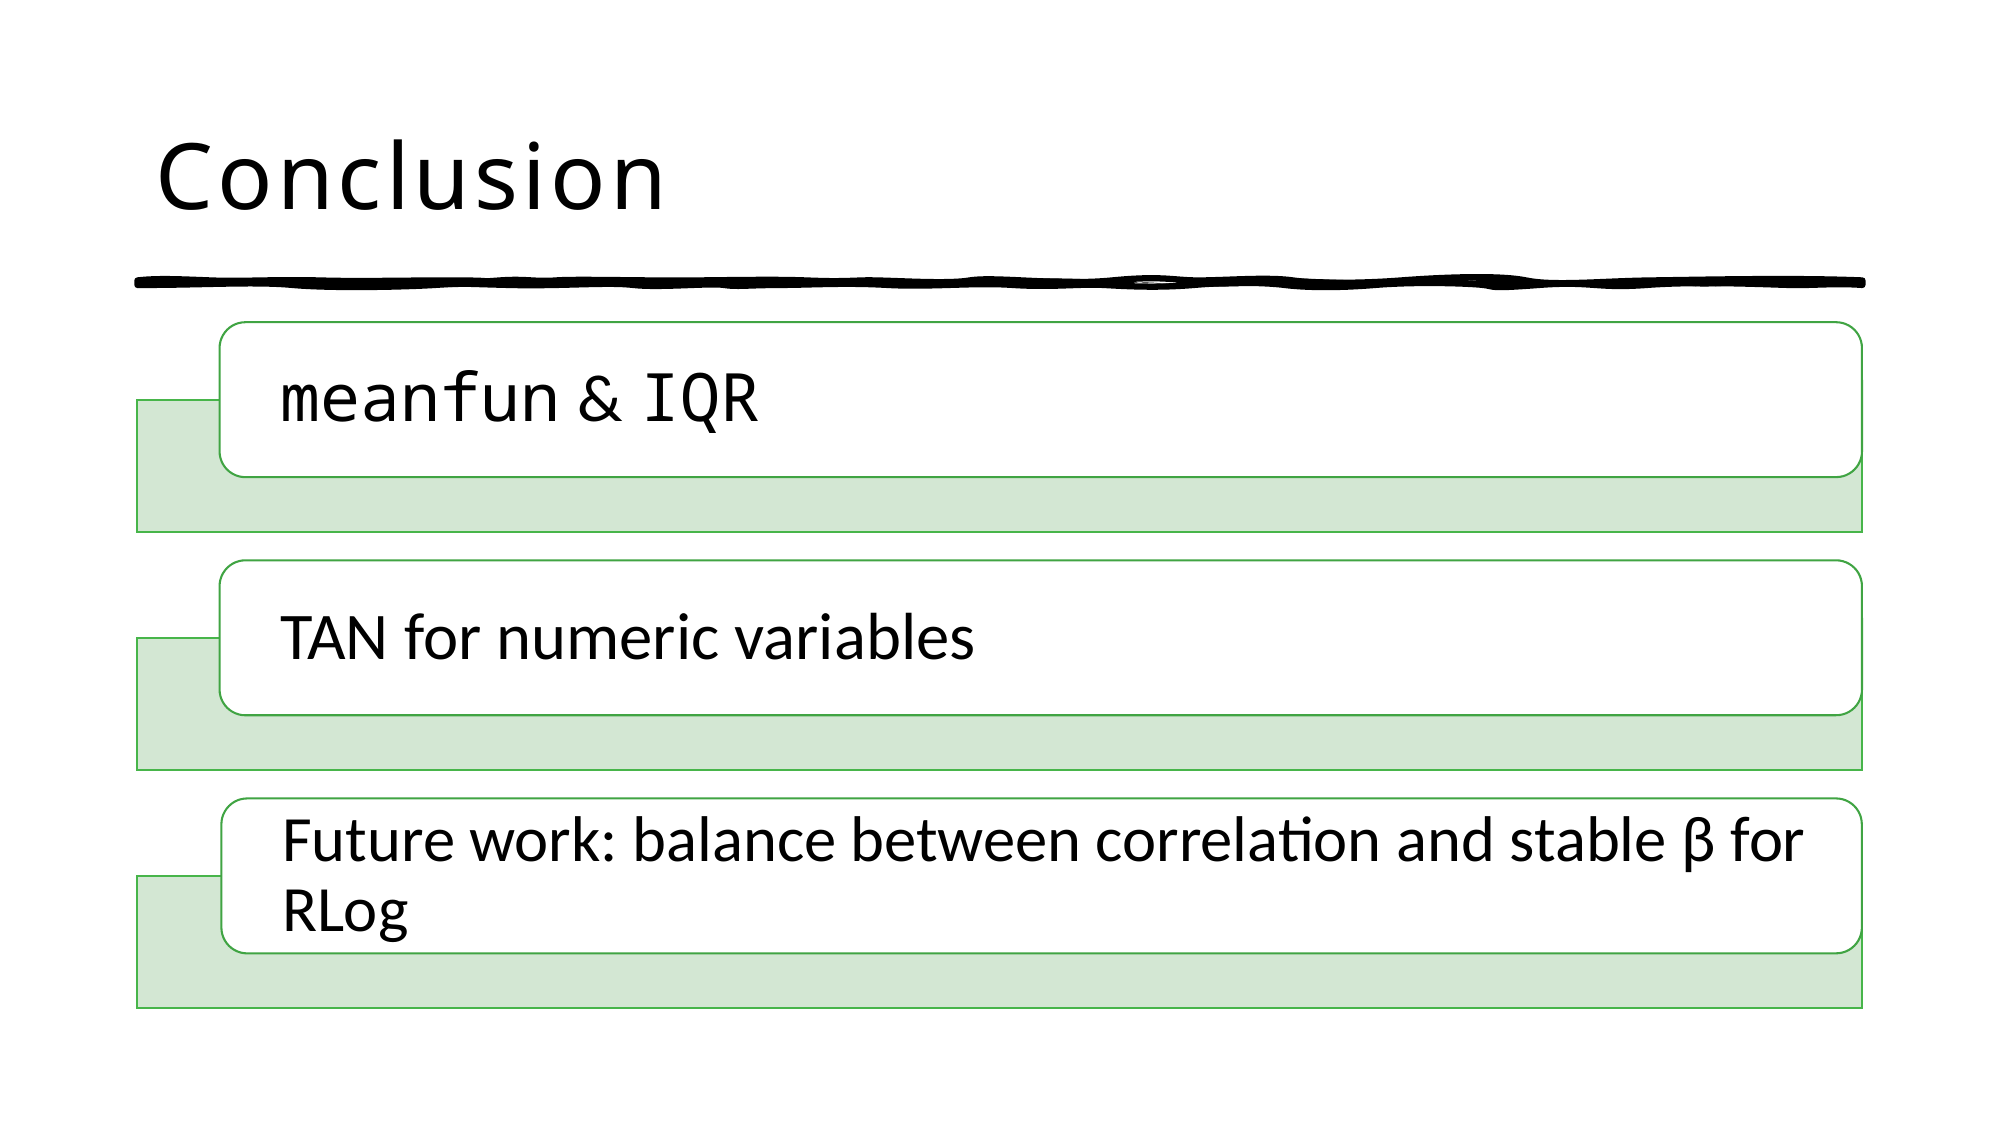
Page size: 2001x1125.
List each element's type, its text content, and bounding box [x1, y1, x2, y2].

title Conclusion [137, 59, 1863, 278]
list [137, 316, 1863, 1015]
